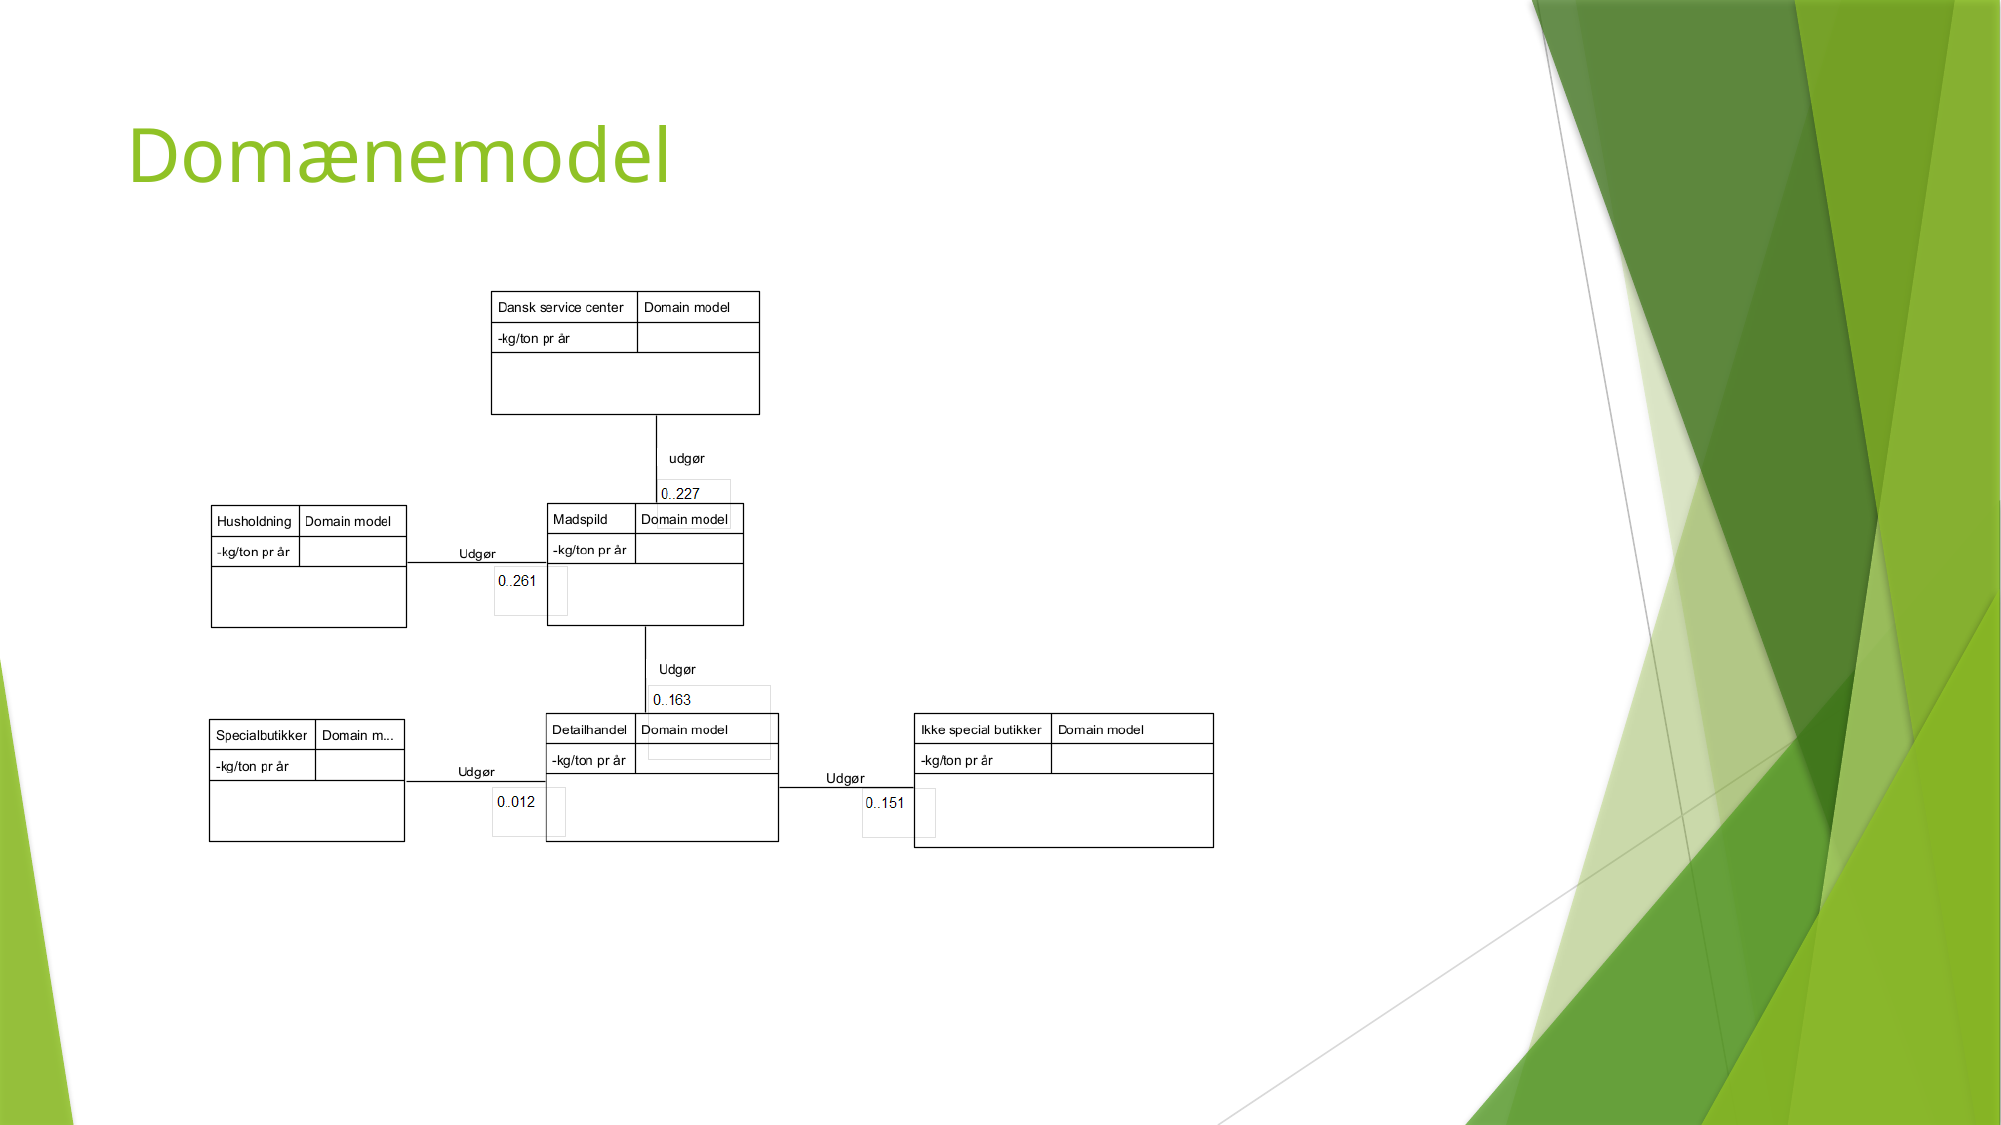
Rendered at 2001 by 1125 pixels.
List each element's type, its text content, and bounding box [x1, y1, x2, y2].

title Domænemodel [111, 99, 1522, 317]
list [105, 246, 1348, 992]
